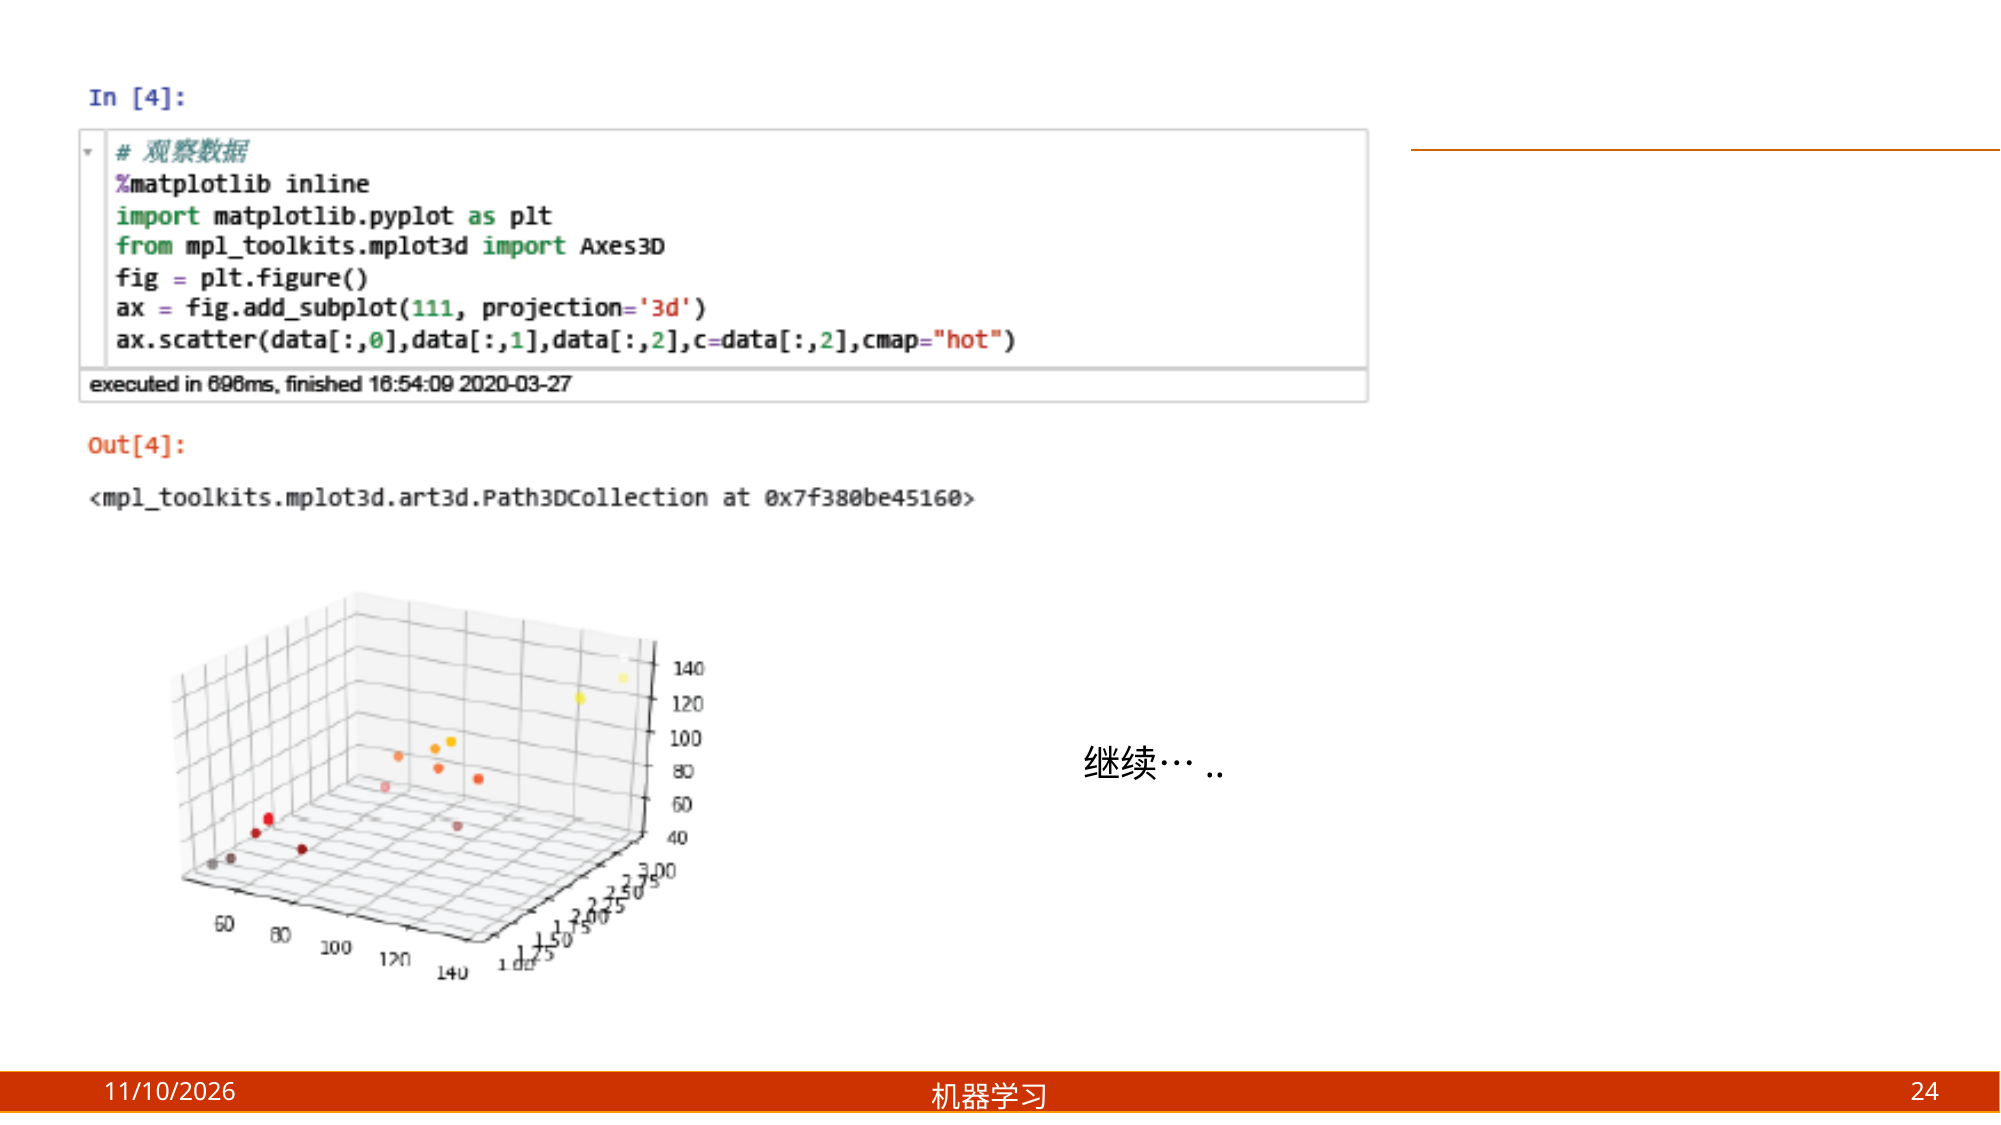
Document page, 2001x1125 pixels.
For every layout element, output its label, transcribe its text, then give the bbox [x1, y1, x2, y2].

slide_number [103, 1074, 538, 1115]
picture [31, 65, 1411, 1010]
slide_number 24 [1505, 1074, 1940, 1113]
